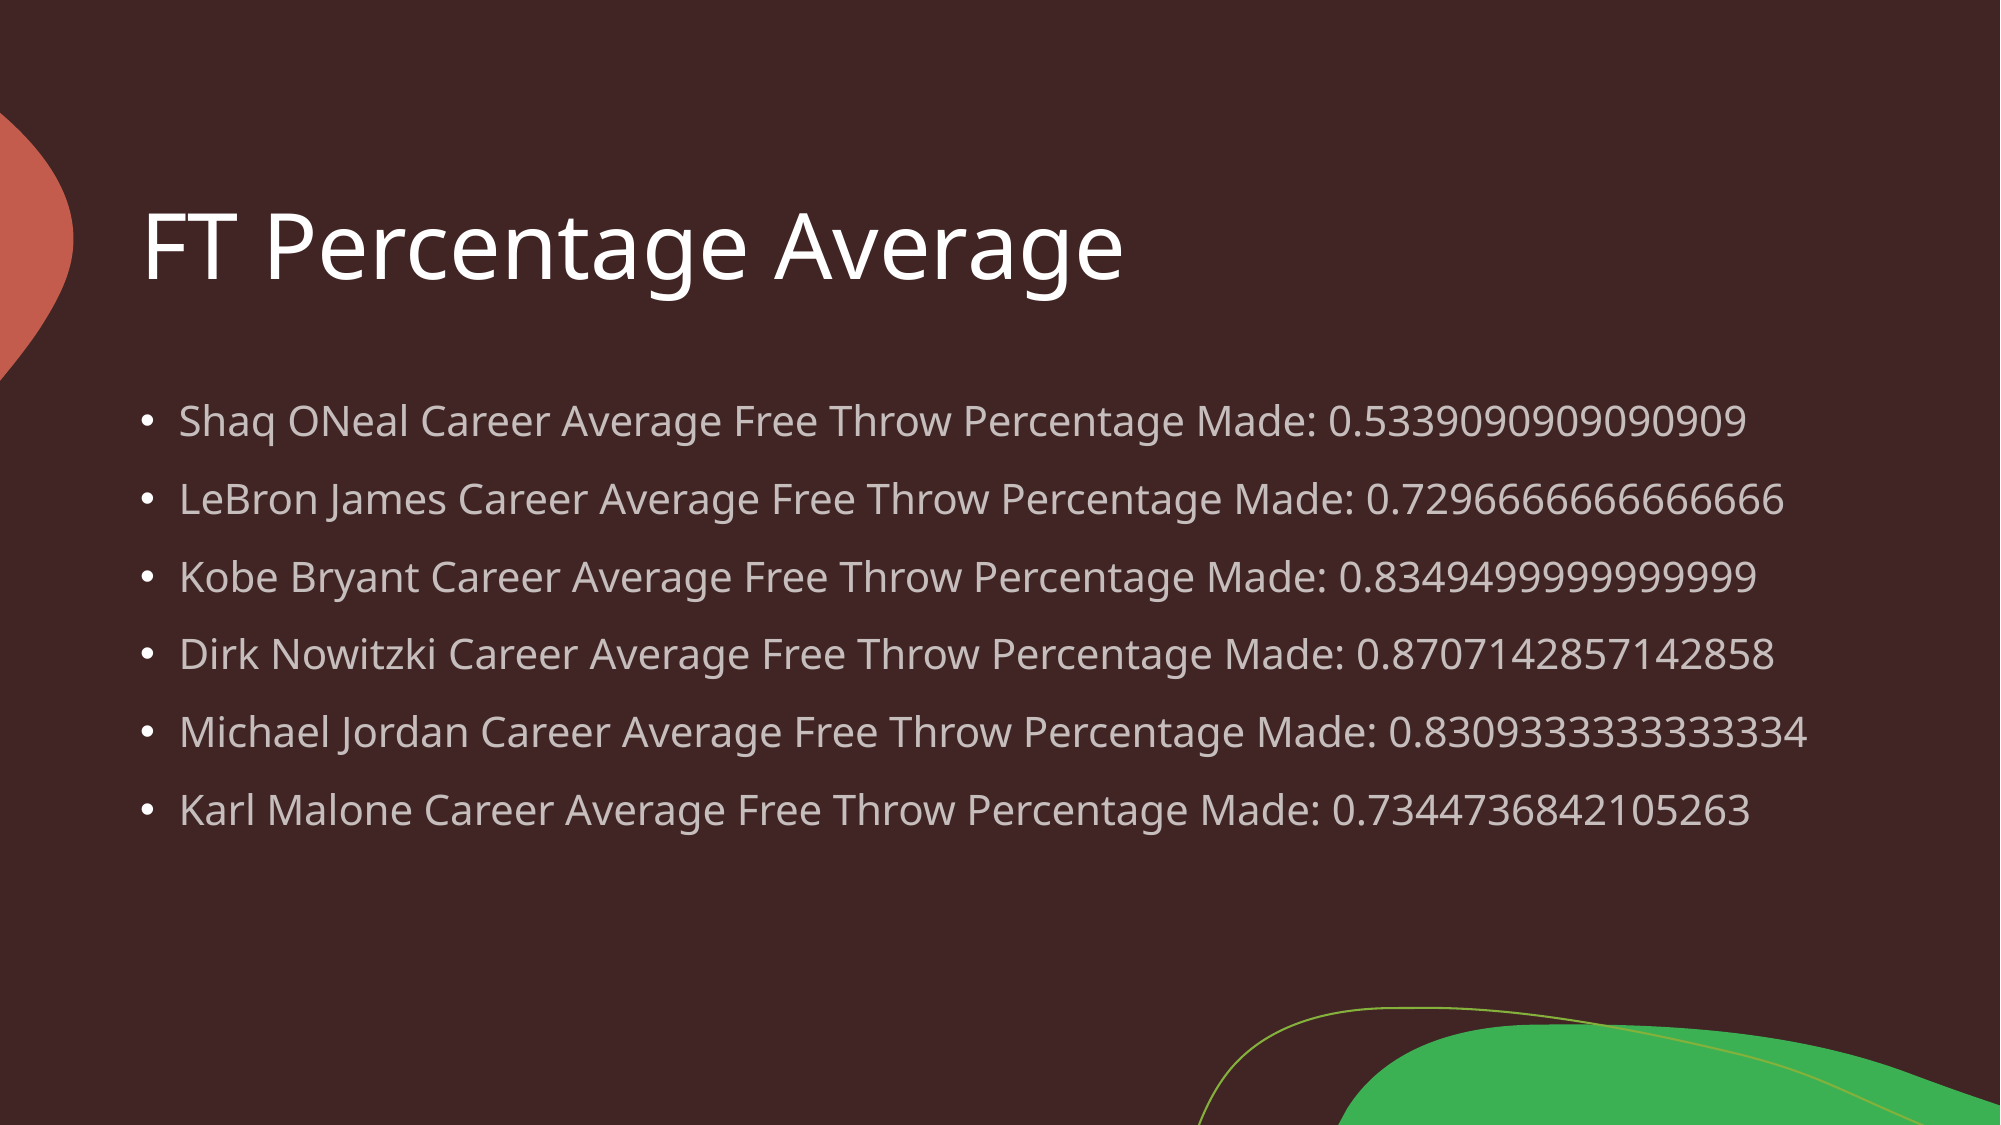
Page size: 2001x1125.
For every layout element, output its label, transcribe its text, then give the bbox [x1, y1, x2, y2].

list Shaq ONeal Career Average Free Throw Percentage Made: 0.5339090909090909 LeBron James Career Average Free Throw Percentage Made: 0.7296666666666666 Kobe Bryant Career Average Free Throw Percentage Made: 0.8349499999999999 Dirk Nowitzki Career Average Free Throw Percentage Made: 0.8707142857142858 Michael Jordan Career Average Free Throw Percentage Made: 0.8309333333333334 Karl Malone Career Average Free Throw Percentage Made: 0.7344736842105263 [125, 375, 1875, 1002]
title FT Percentage Average [125, 125, 1875, 375]
